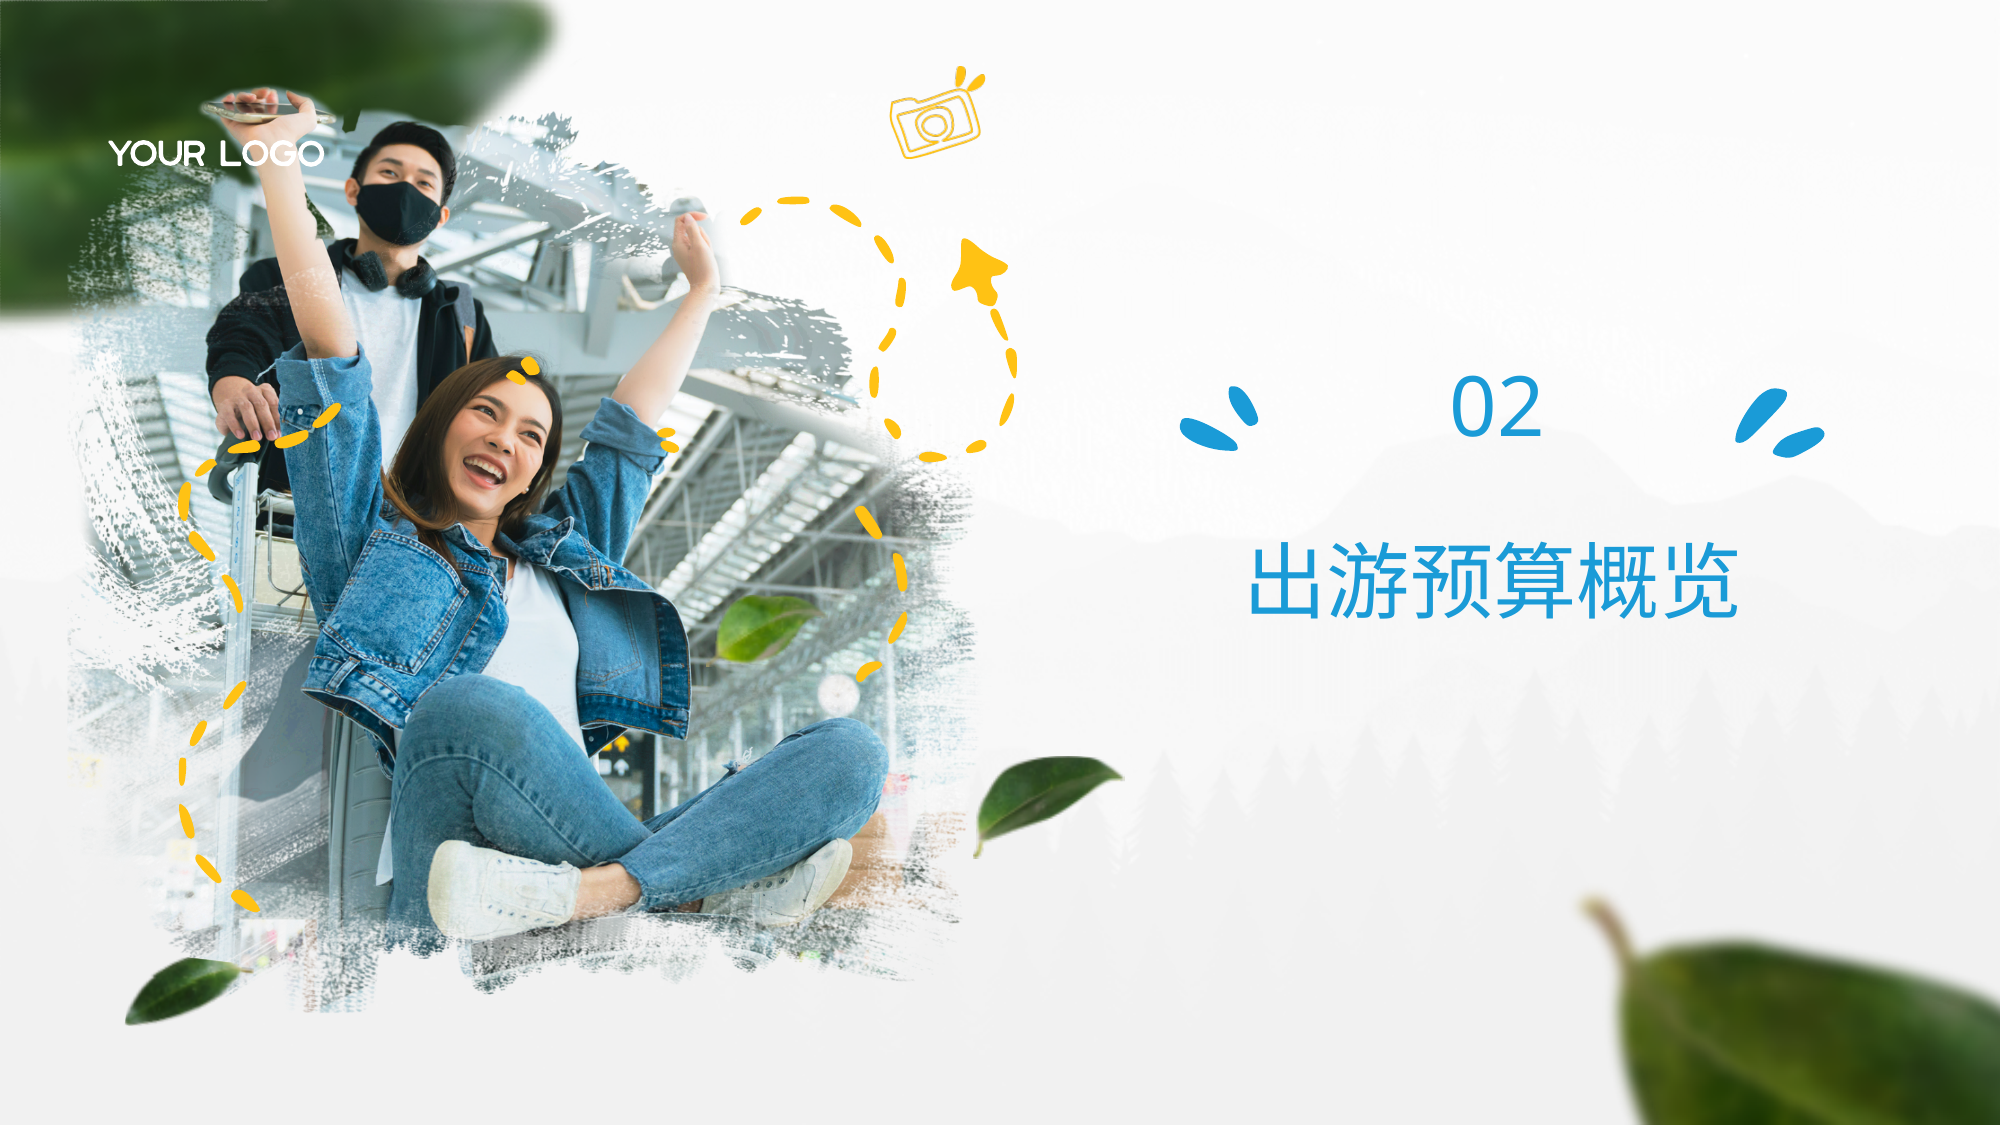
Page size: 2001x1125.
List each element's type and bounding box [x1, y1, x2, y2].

text_box [1734, 385, 1829, 461]
picture [0, 0, 2000, 1125]
text_box [1176, 385, 1262, 452]
